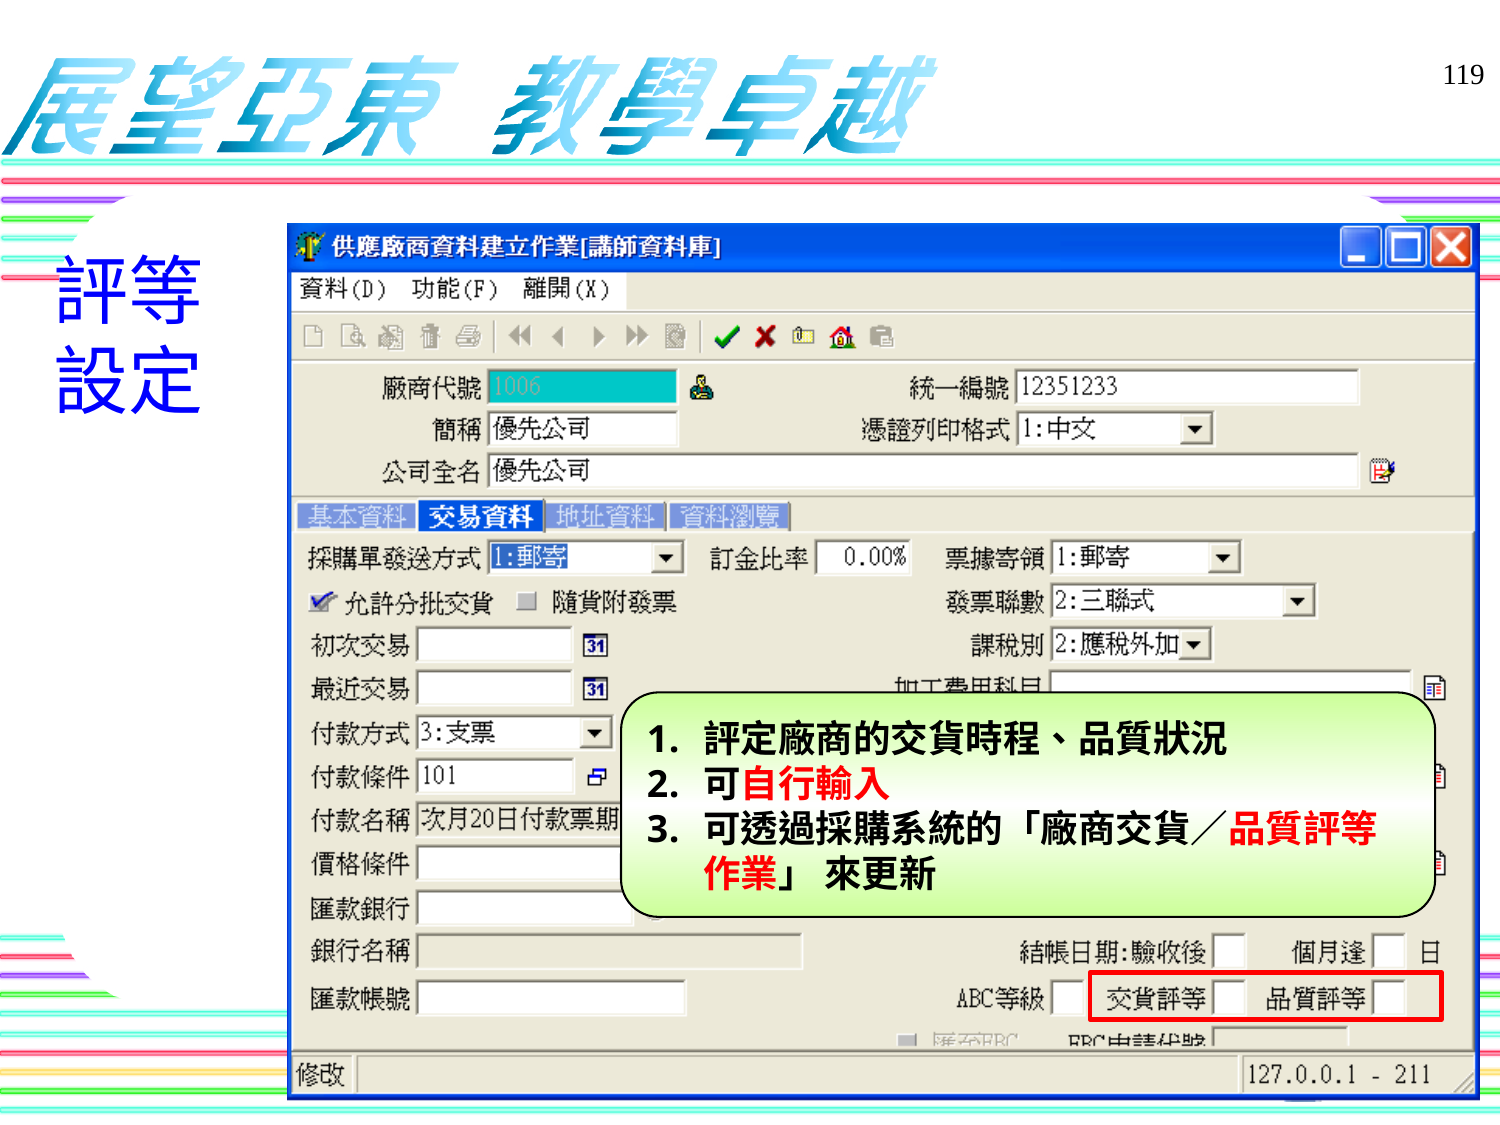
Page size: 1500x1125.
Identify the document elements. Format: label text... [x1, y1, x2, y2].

picture [0, 0, 1500, 1125]
slide_number 119 [1149, 42, 1500, 103]
title 評等 設定 [0, 210, 258, 457]
